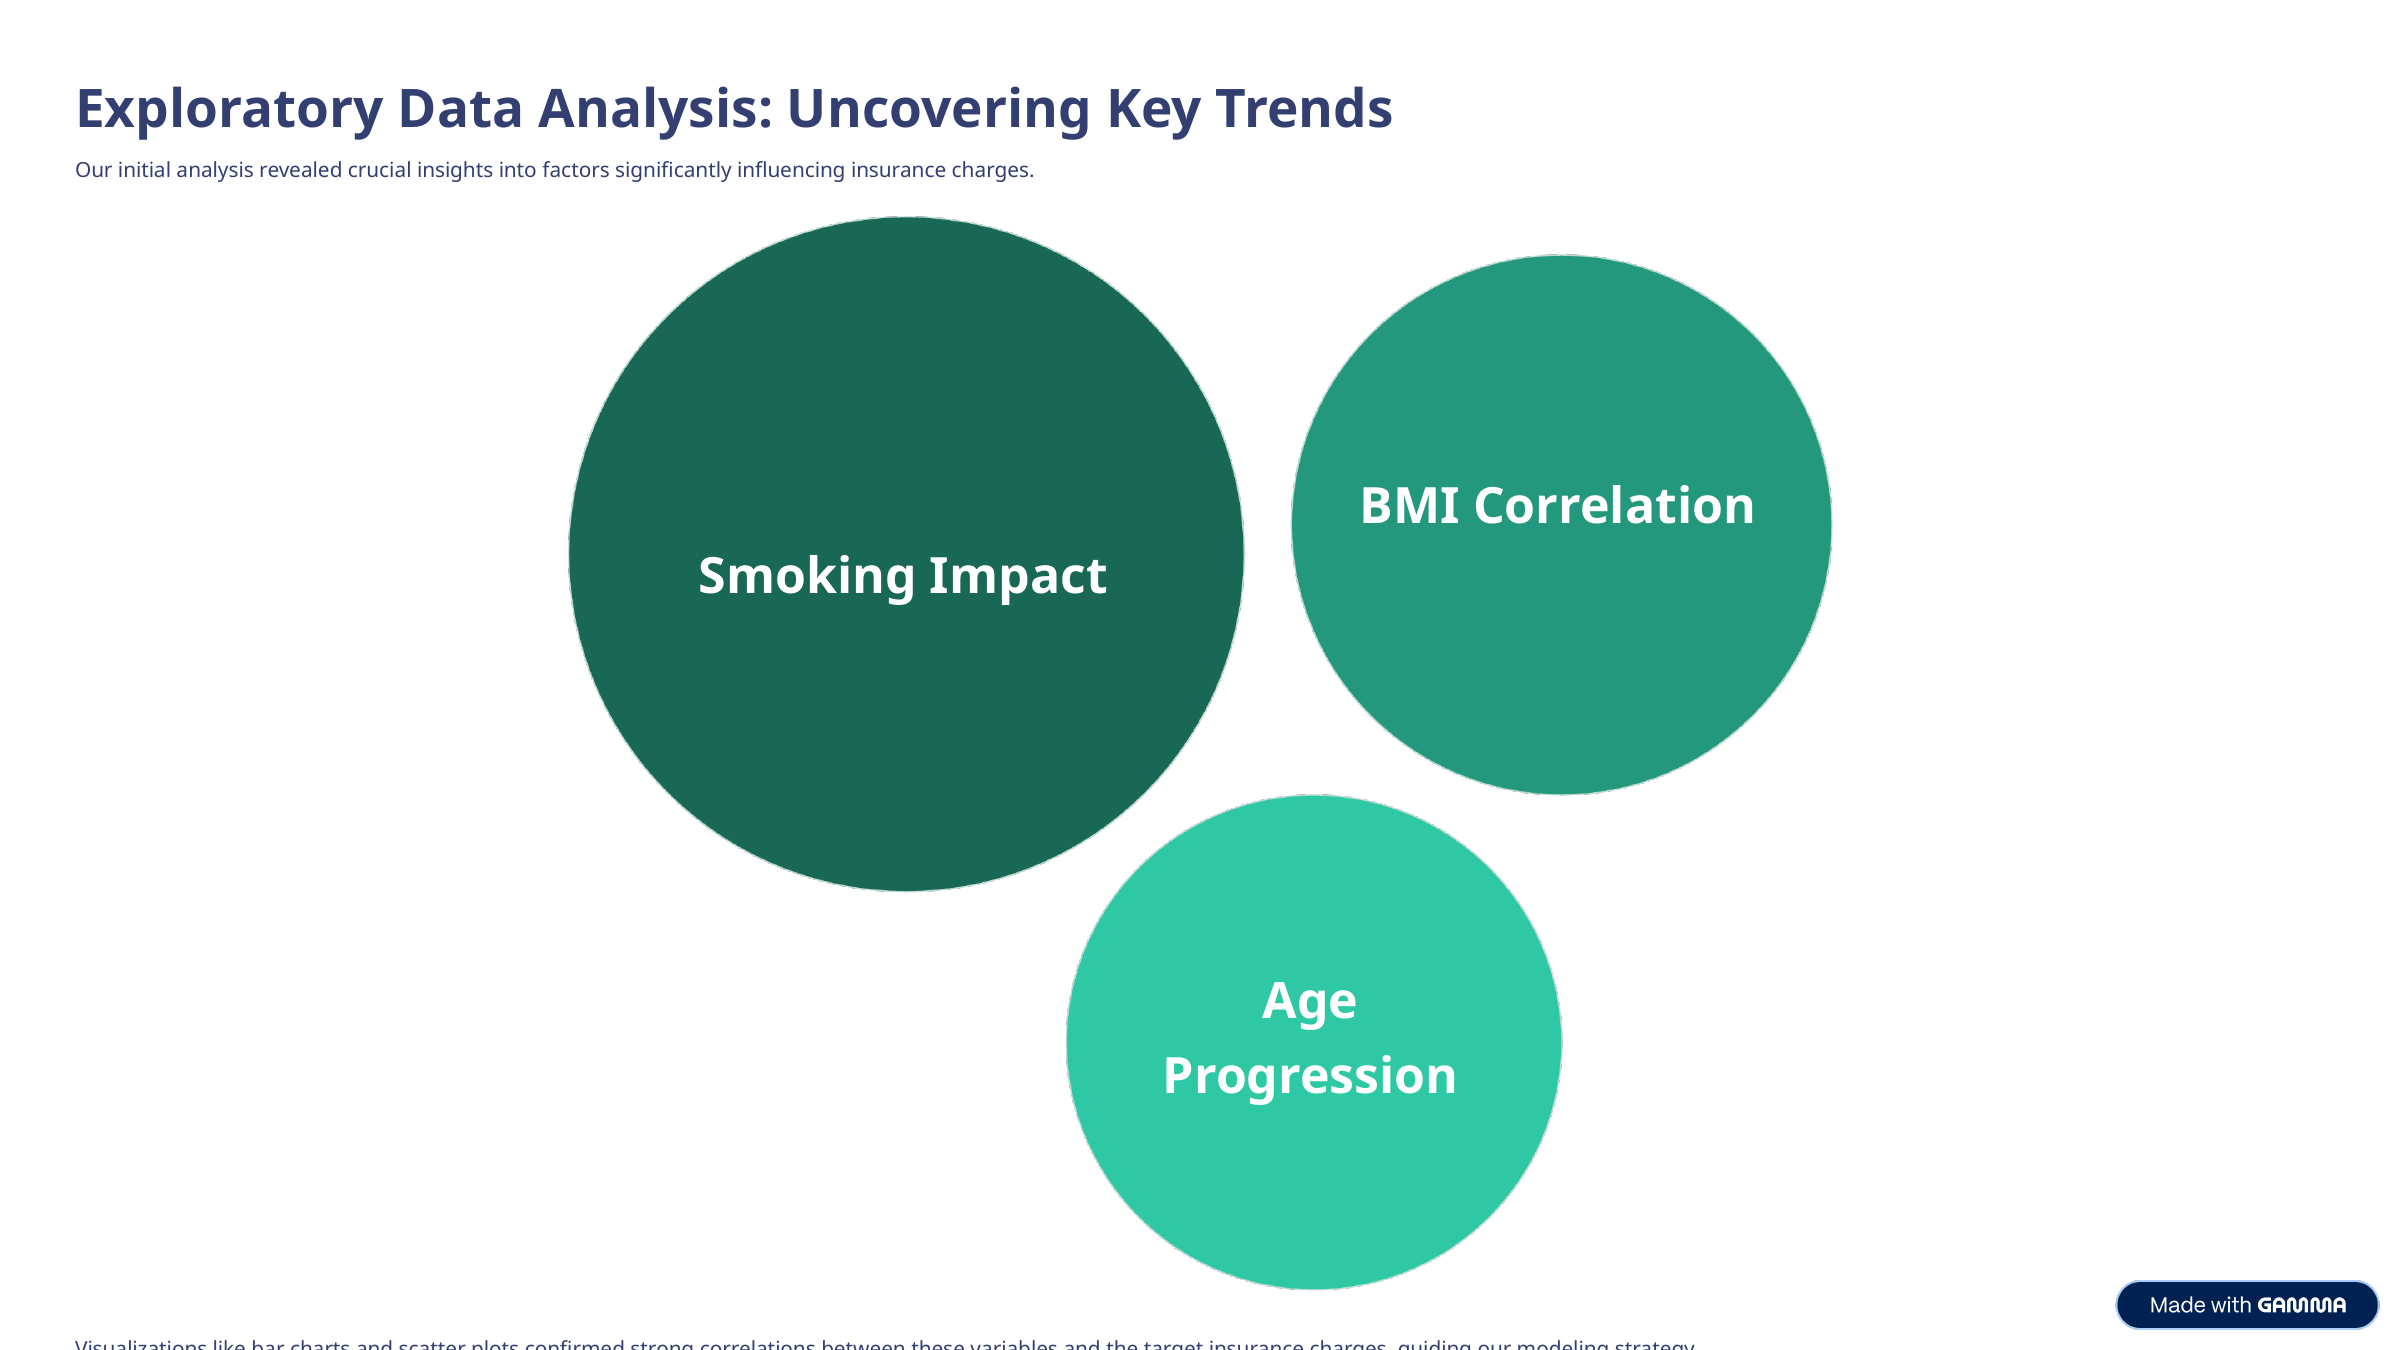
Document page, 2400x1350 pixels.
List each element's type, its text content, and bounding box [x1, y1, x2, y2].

picture [2106, 1271, 2389, 1339]
text_box Our initial analysis revealed crucial insights into factors significantly influencing insurance charges. [74, 150, 2325, 178]
text_box Exploratory Data Analysis: Uncovering Key Trends [74, 58, 1755, 126]
picture [543, 191, 1857, 1316]
text_box Visualizations like bar charts and scatter plots confirmed strong correlations between these variables and the target insurance charges, guiding our modeling strategy. [74, 1328, 2325, 1350]
